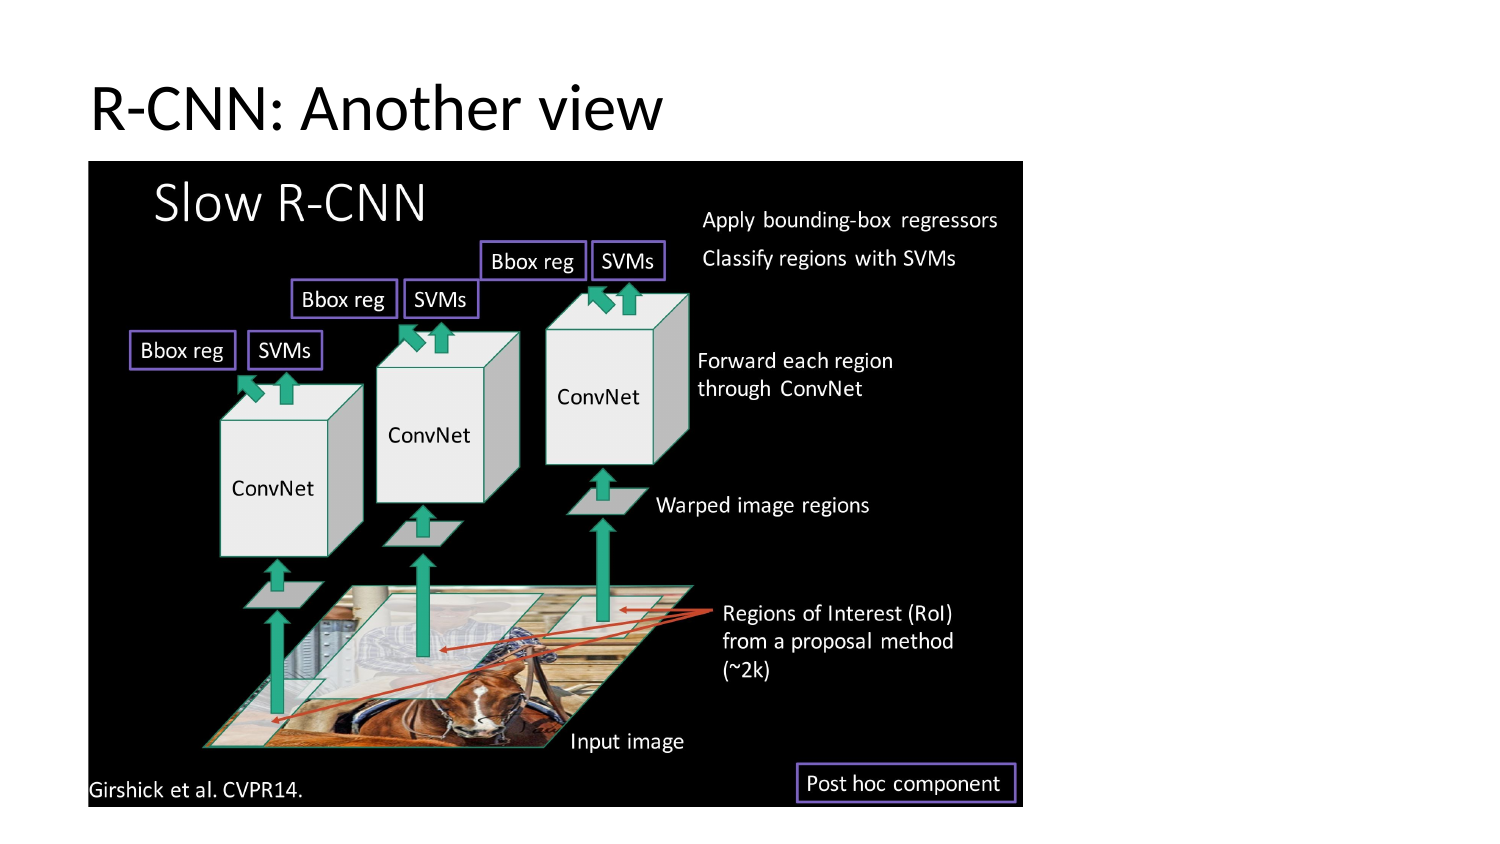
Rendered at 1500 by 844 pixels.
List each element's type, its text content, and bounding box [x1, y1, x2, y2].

text_box [88, 175, 1023, 807]
title R-CNN: Another view [75, 33, 1425, 175]
